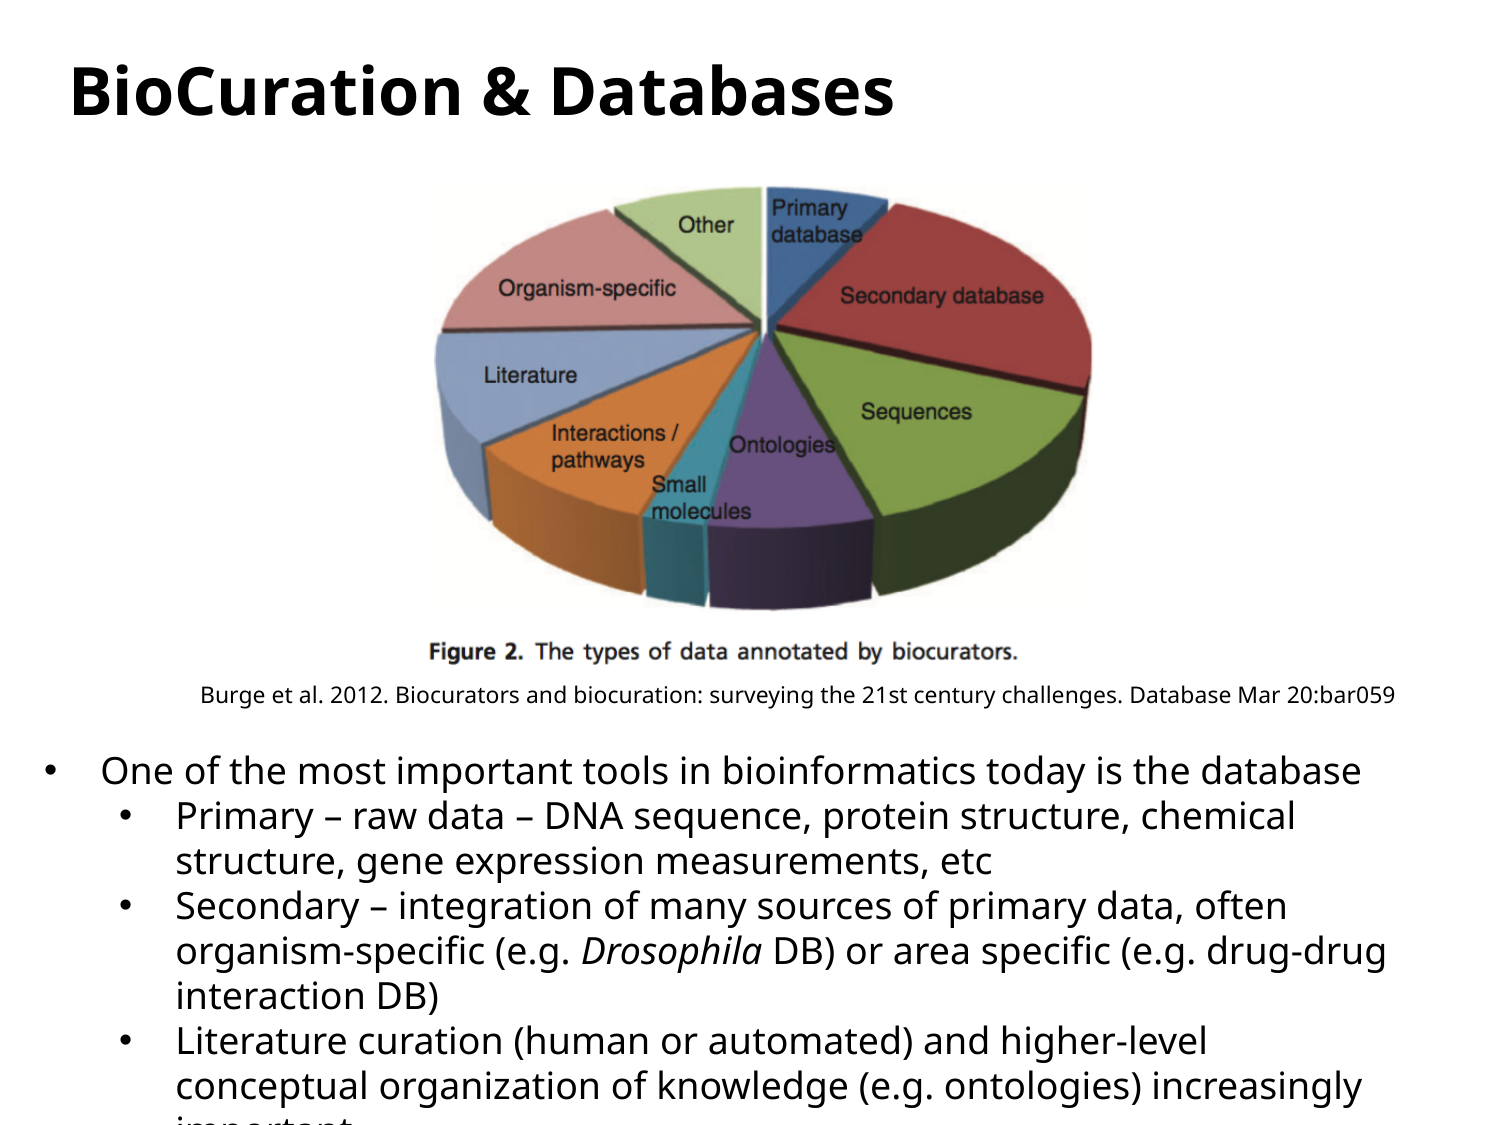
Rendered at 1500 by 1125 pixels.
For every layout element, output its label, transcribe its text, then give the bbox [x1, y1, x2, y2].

title BioCuration & Databases [53, 0, 1459, 138]
text_box One of the most important tools in bioinformatics today is the database Primary – raw data – DNA sequence, protein structure, chemical structure, gene expression measurements, etc Secondary – integration of many sources of primary data, often organism-specific (e.g. Drosophila DB) or area specific (e.g. drug-drug interaction DB) Literature curation (human or automated) and higher-level conceptual organization of knowledge (e.g. ontologies) increasingly important [29, 739, 1412, 1125]
picture [418, 160, 1101, 681]
text_box Burge et al. 2012. Biocurators and biocuration: surveying the 21st century challenges. Database Mar 20:bar059 [185, 673, 1413, 716]
